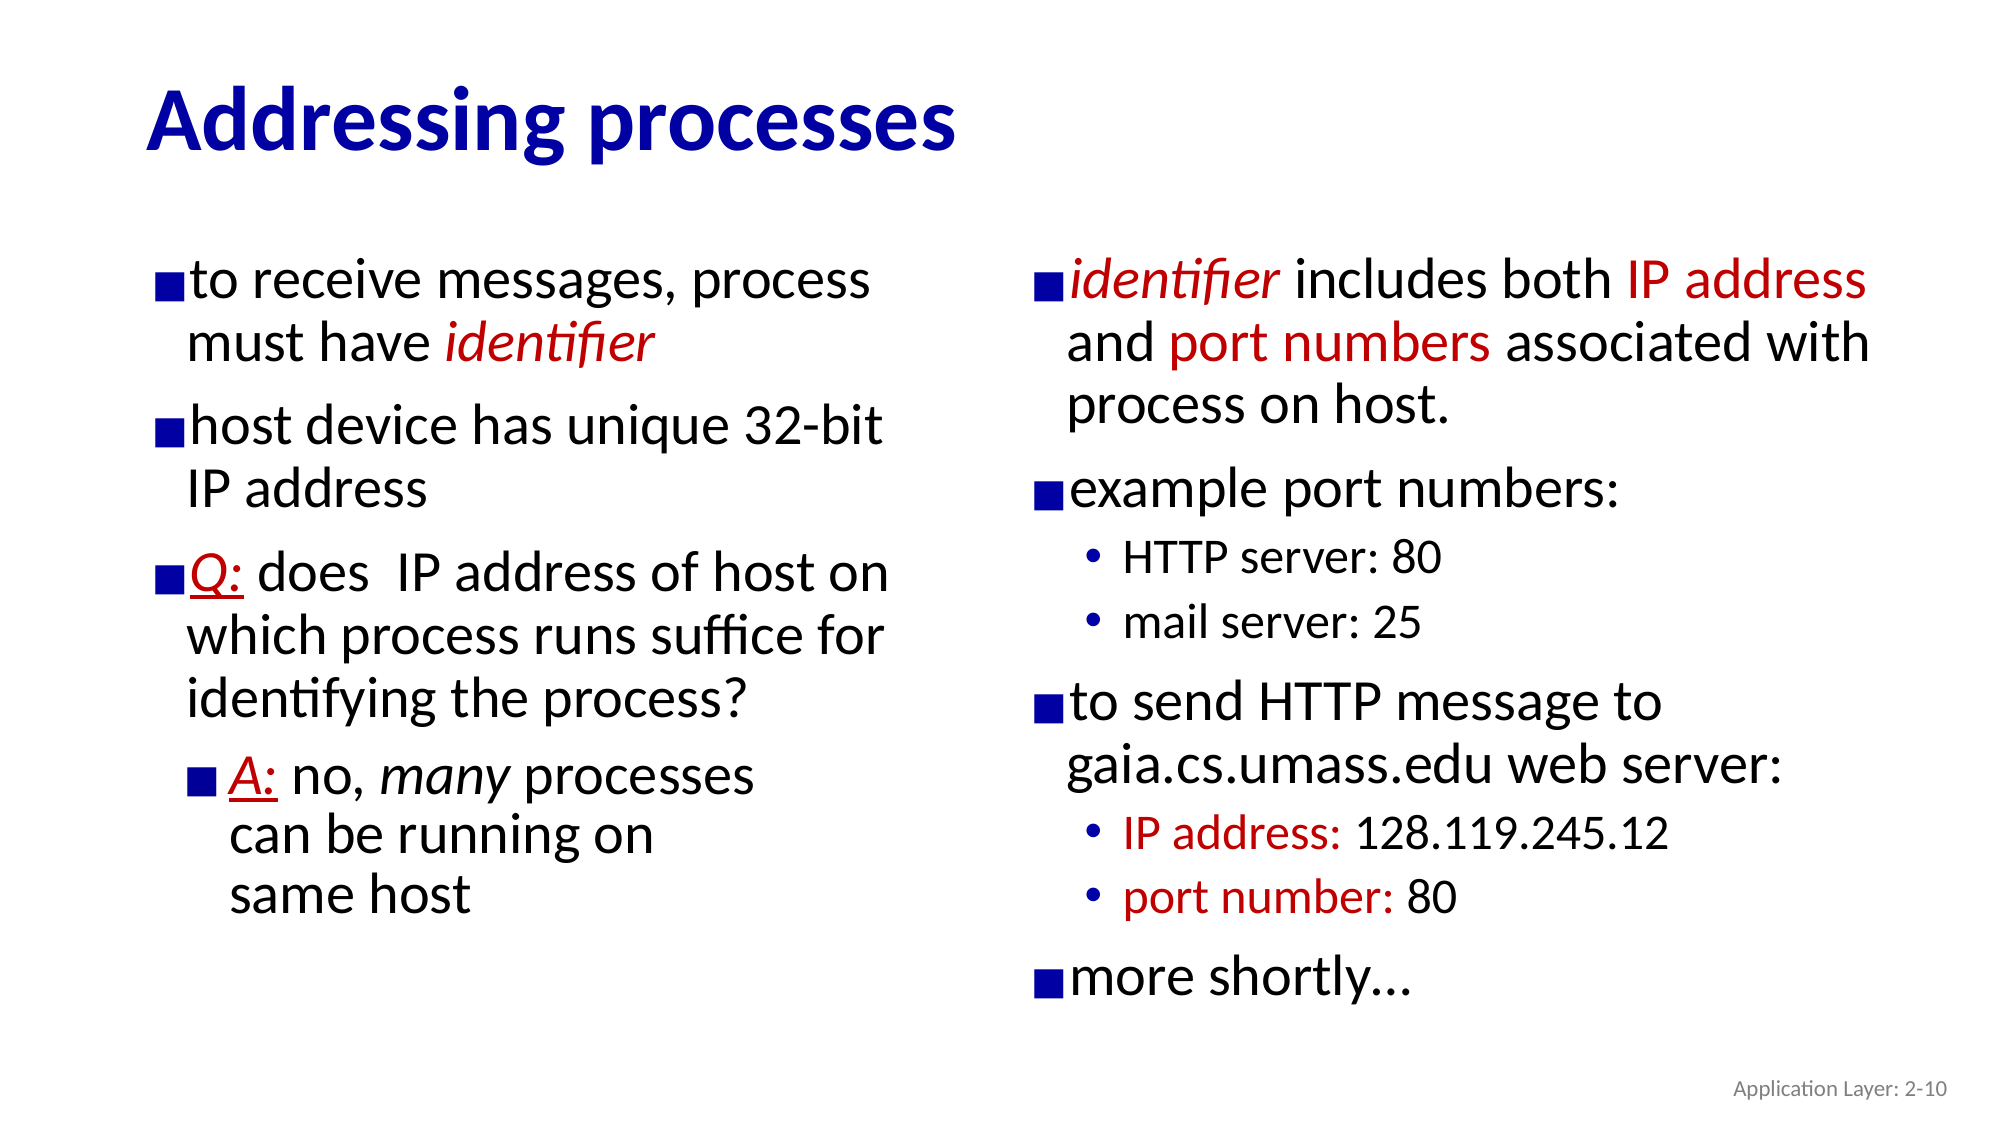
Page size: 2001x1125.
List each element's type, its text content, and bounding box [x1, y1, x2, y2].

text_box A: no, many processes can be running on same host [92, 739, 800, 915]
text_box to receive messages, process must have identifier host device has unique 32-bit IP address Q: does IP address of host on which process runs suffice for identifying the process? [113, 240, 929, 1003]
text_box identifier includes both IP address and port numbers associated with process on host. example port numbers: HTTP server: 80 mail server: 25 to send HTTP message to gaia.cs.umass.edu web server: IP address: 128.119.245.12 port number: 80 more shortly… [993, 240, 1908, 1097]
slide_number Application Layer: 2-‹#› [1512, 1056, 1963, 1117]
title Addressing processes [131, 47, 1856, 195]
